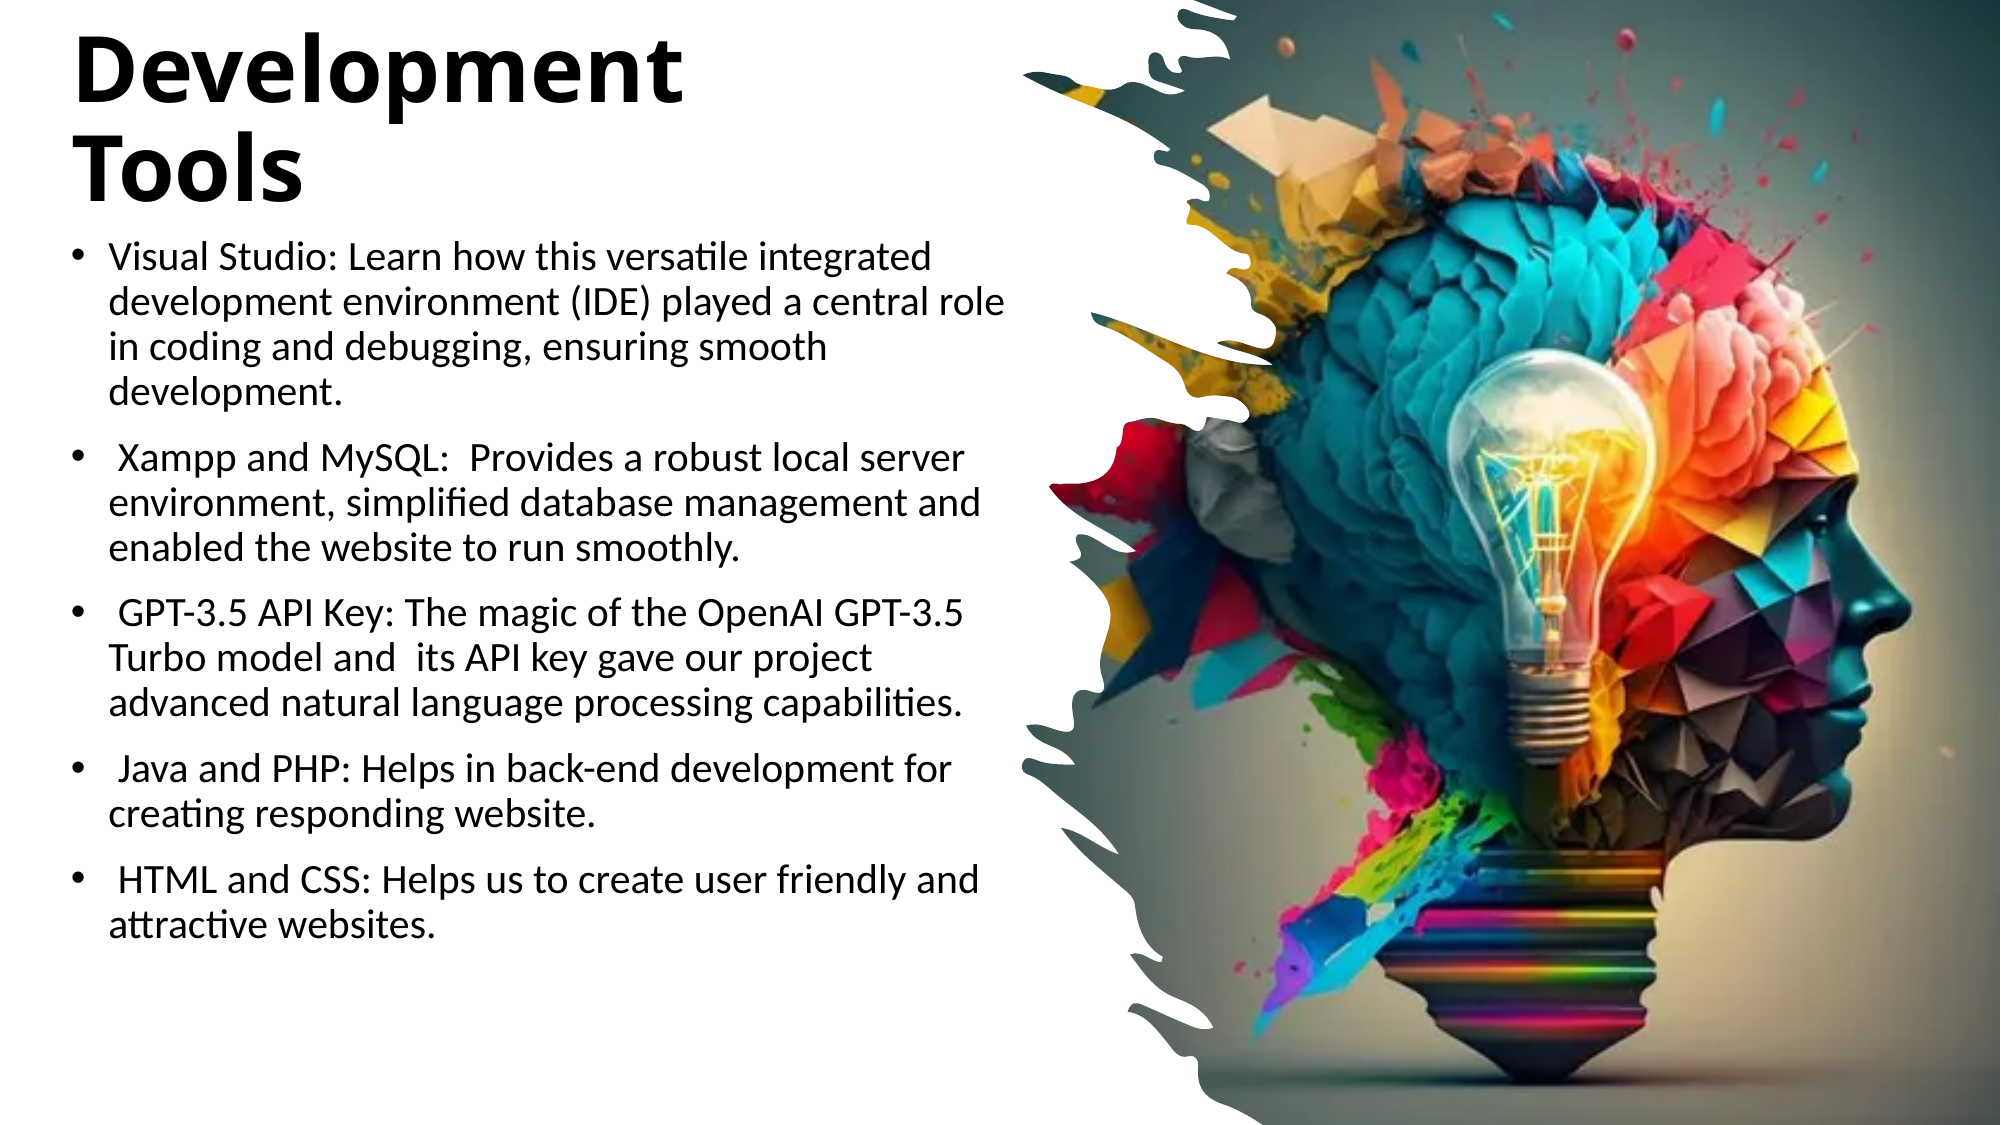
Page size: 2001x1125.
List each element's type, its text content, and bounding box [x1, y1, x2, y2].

picture [1021, 0, 2000, 1125]
title Development Tools [56, 0, 918, 226]
list Visual Studio: Learn how this versatile integrated development environment (IDE) played a central role in coding and debugging, ensuring smooth development. Xampp and MySQL: Provides a robust local server environment, simplified database management and enabled the website to run smoothly. GPT-3.5 API Key: The magic of the OpenAI GPT-3.5 Turbo model and its API key gave our project advanced natural language processing capabilities. Java and PHP: Helps in back-end development for creating responding website. HTML and CSS: Helps us to create user friendly and attractive websites. [55, 226, 1021, 1081]
text_box [0, 0, 1021, 1125]
